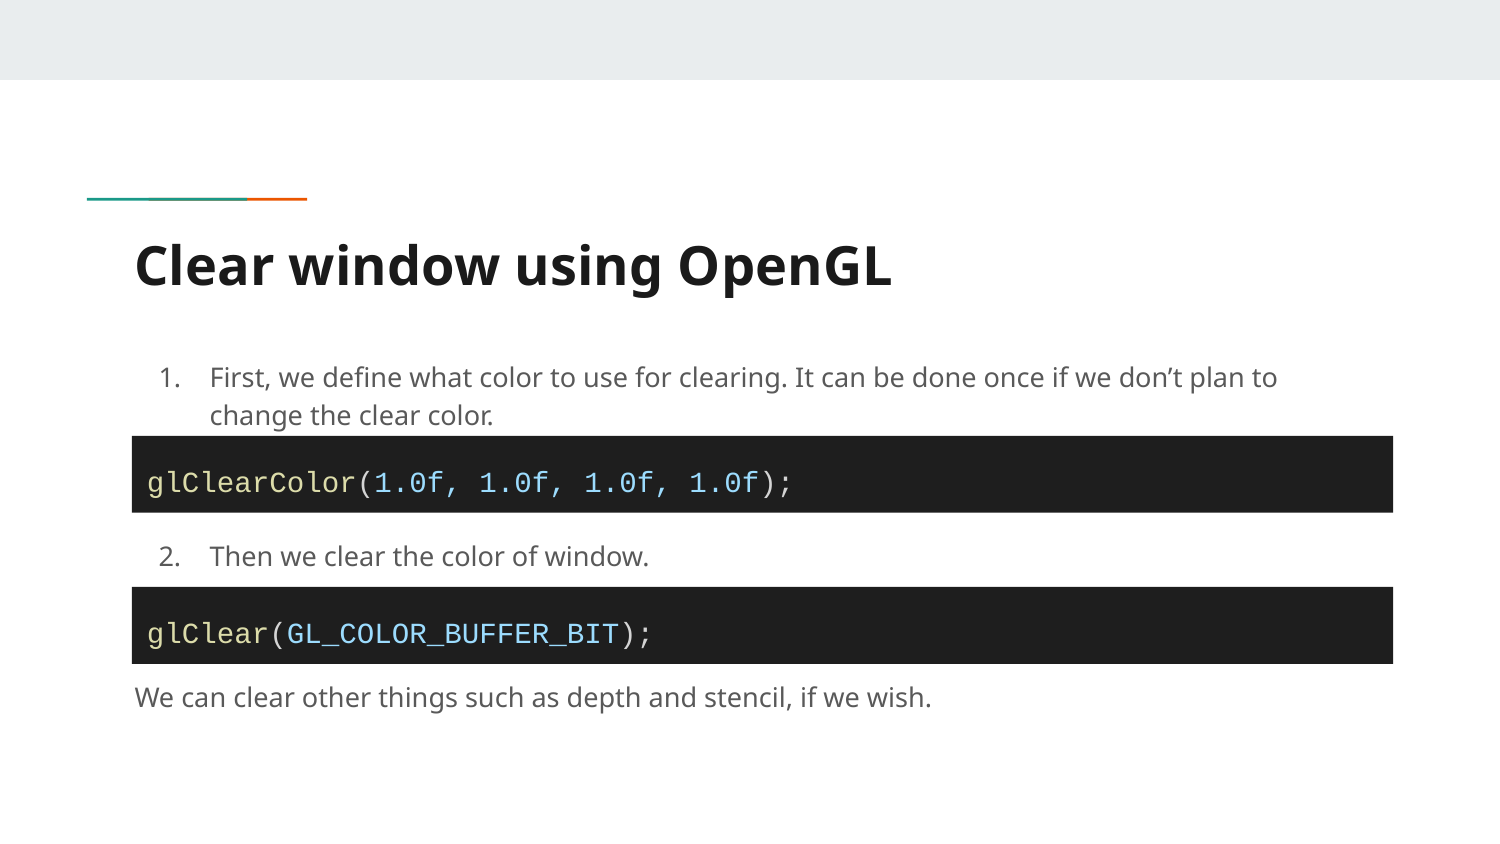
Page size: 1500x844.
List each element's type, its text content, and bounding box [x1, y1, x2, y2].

text_box glClear(GL_COLOR_BUFFER_BIT); [131, 586, 1394, 664]
text_box glClearColor(1.0f, 1.0f, 1.0f, 1.0f); [131, 435, 1394, 513]
title Clear window using OpenGL [119, 216, 1381, 305]
list First, we define what color to use for clearing. It can be done once if we don’t plan to change the clear color. Then we clear the color of window. We can clear other things such as depth and stencil, if we wish. [119, 341, 1381, 777]
